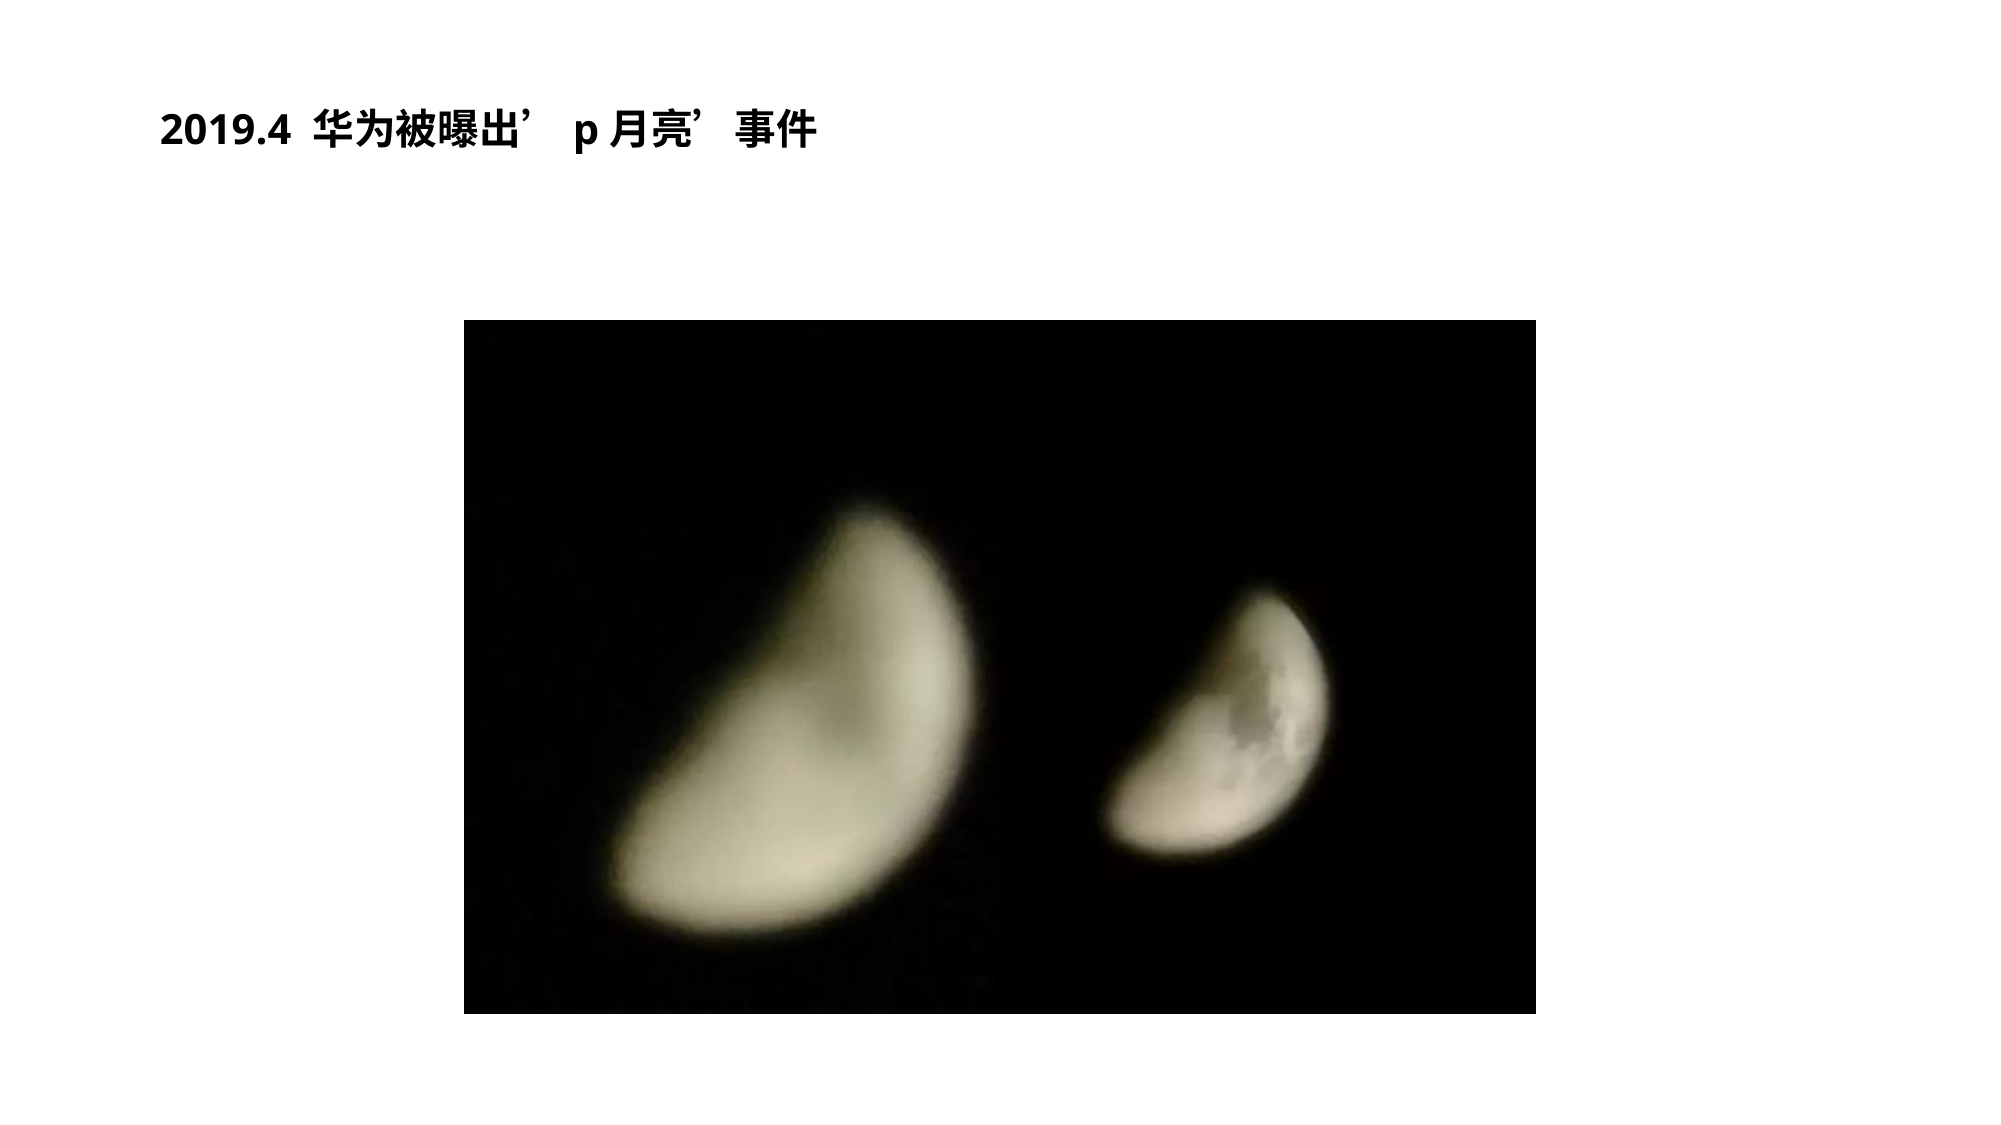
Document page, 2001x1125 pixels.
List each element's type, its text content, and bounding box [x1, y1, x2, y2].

text_box 2019.4 华为被曝出’p月亮’事件 [144, 95, 1358, 160]
picture [464, 320, 1536, 1014]
